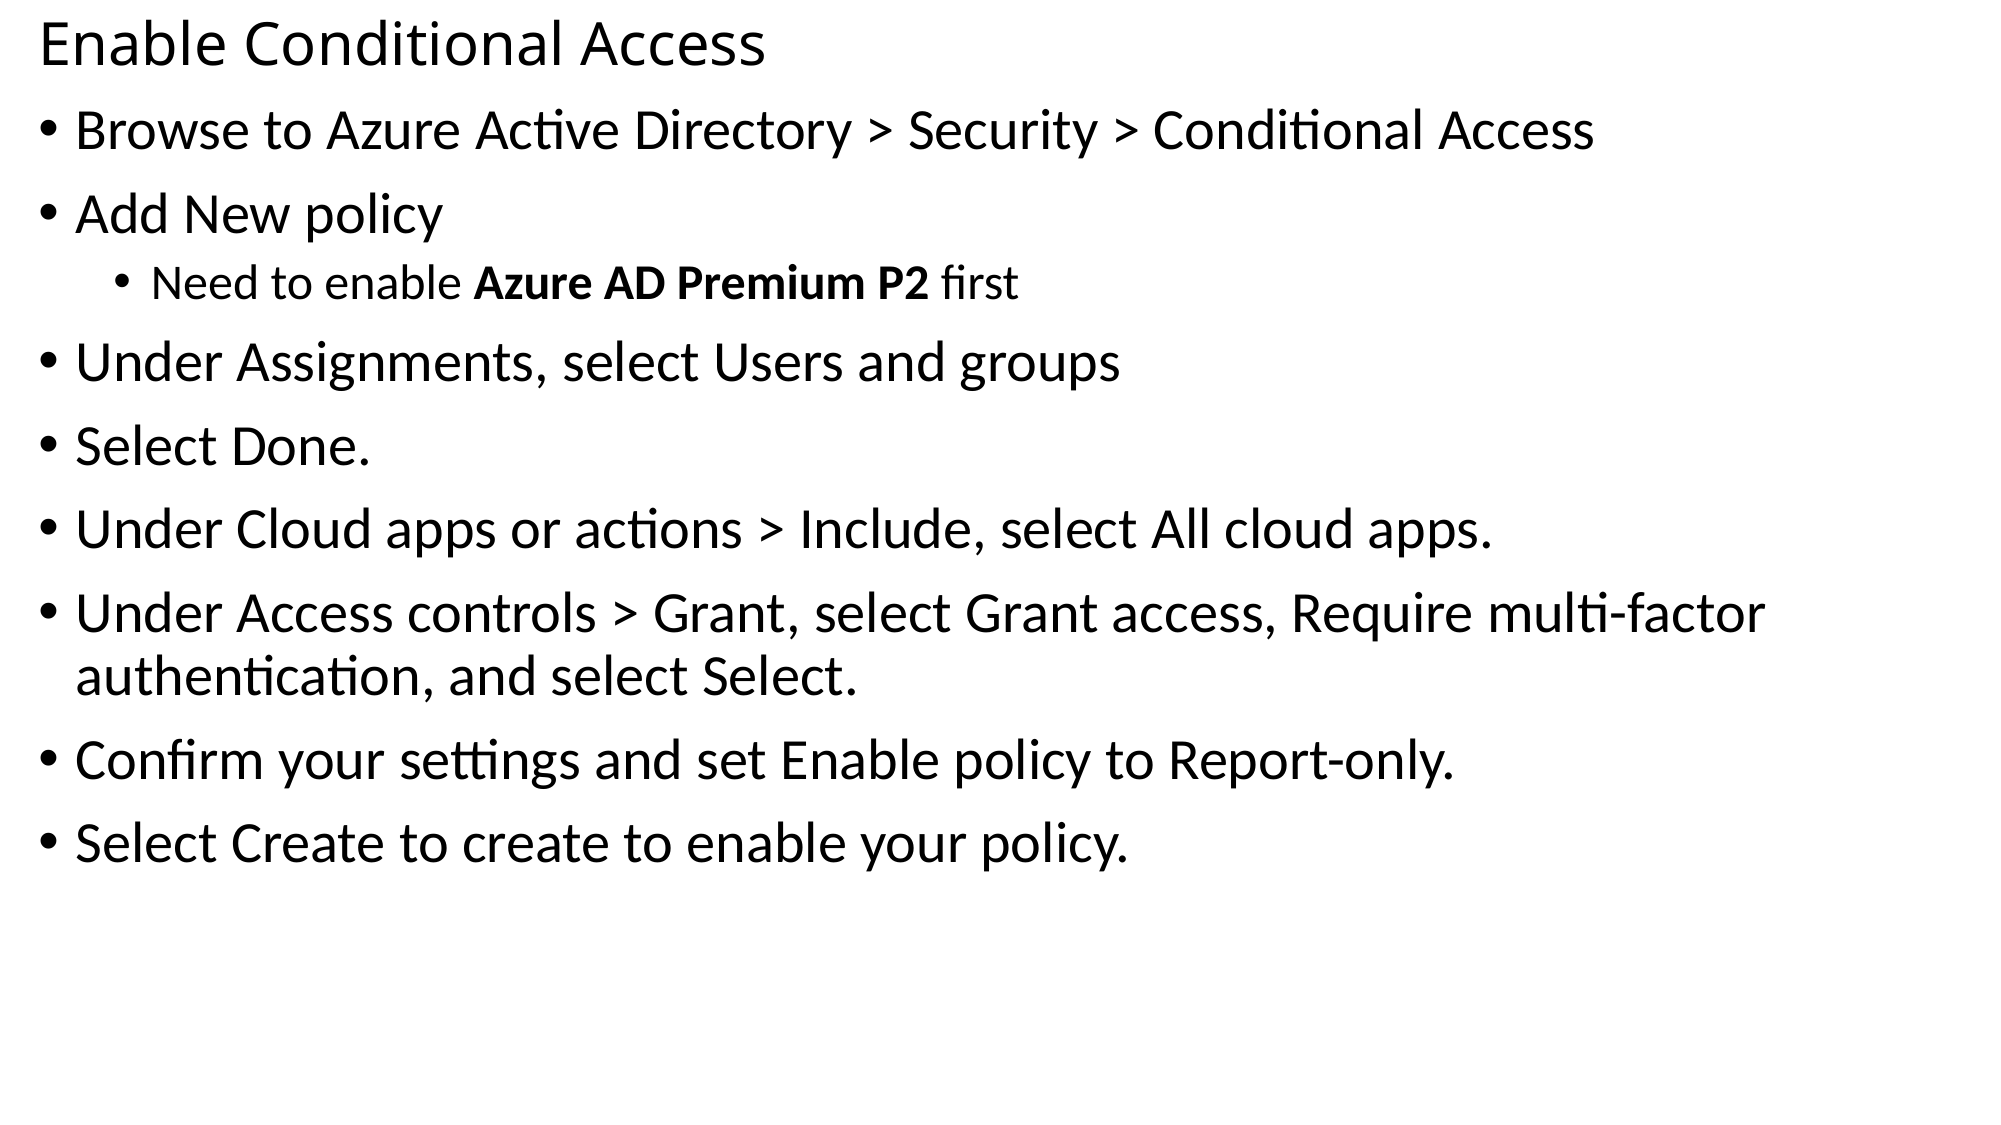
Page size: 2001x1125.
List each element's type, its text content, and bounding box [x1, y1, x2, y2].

title Enable Conditional Access [23, 6, 1977, 86]
list Browse to Azure Active Directory > Security > Conditional Access Add New policy Need to enable Azure AD Premium P2 first Under Assignments, select Users and groups Select Done. Under Cloud apps or actions > Include, select All cloud apps. Under Access controls > Grant, select Grant access, Require multi-factor authentication, and select Select. Confirm your settings and set Enable policy to Report-only. Select Create to create to enable your policy. [23, 92, 1977, 1046]
